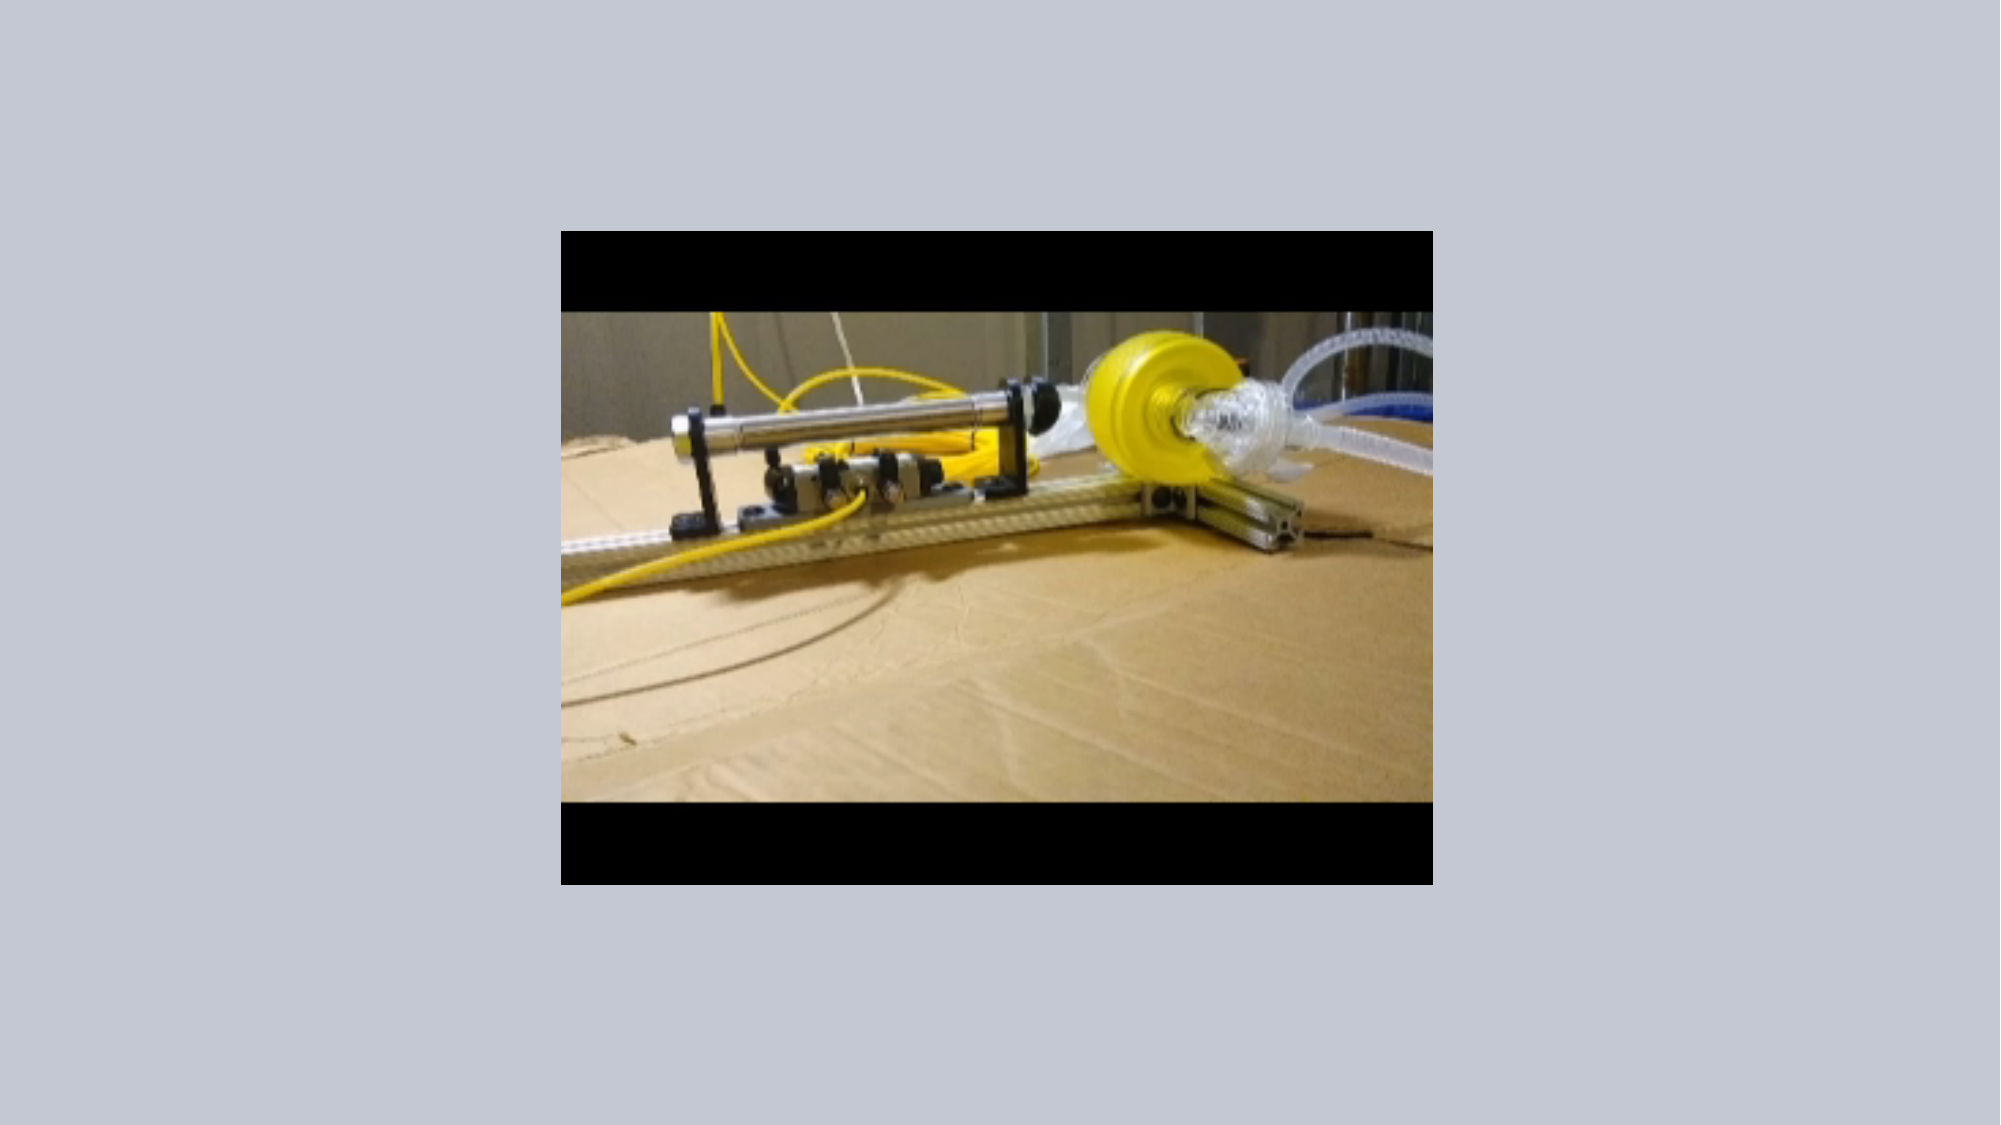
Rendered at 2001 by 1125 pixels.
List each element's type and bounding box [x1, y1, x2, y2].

text_box [560, 230, 1434, 886]
